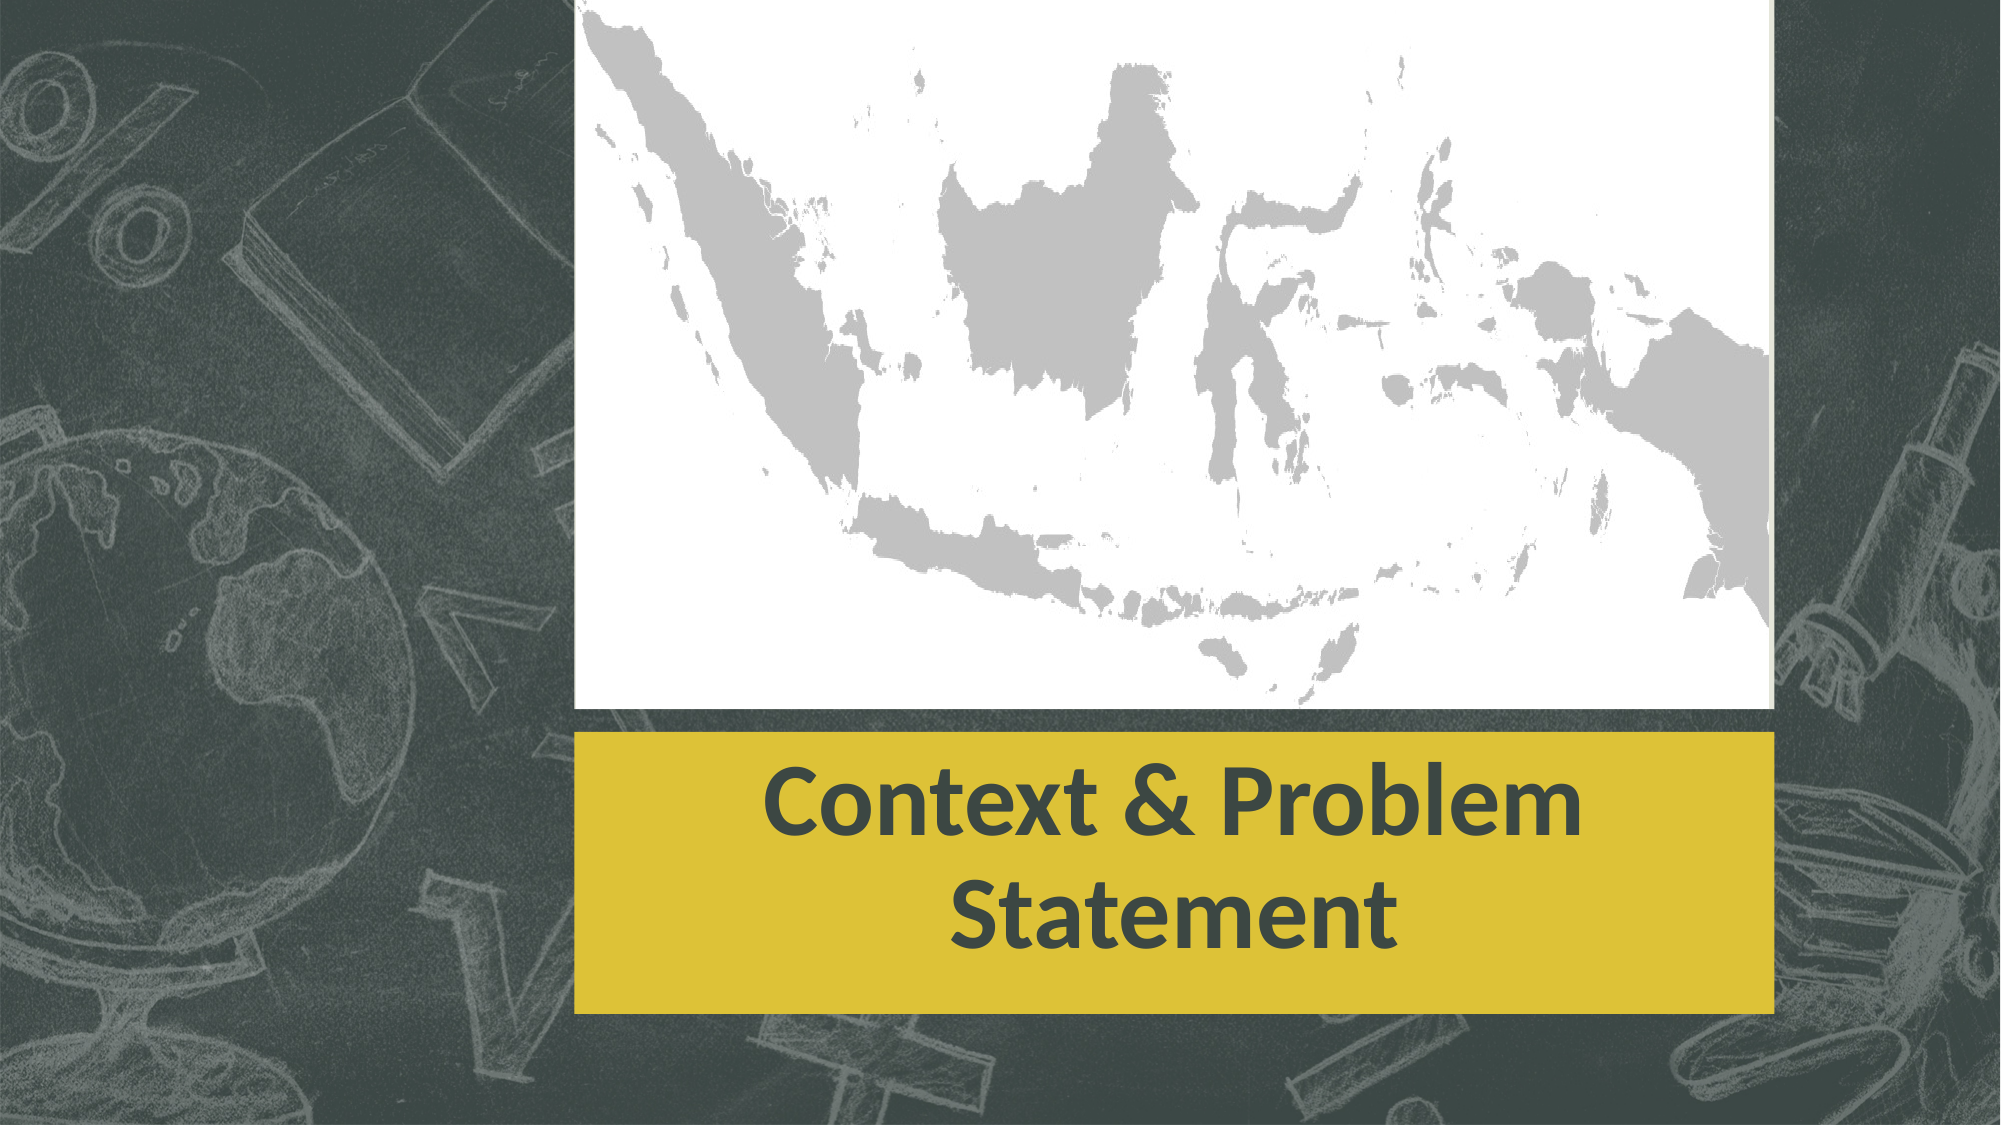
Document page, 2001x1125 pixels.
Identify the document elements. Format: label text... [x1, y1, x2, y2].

picture [576, 0, 1769, 709]
picture [0, 0, 2001, 1125]
title Context & Problem Statement [633, 728, 1716, 979]
